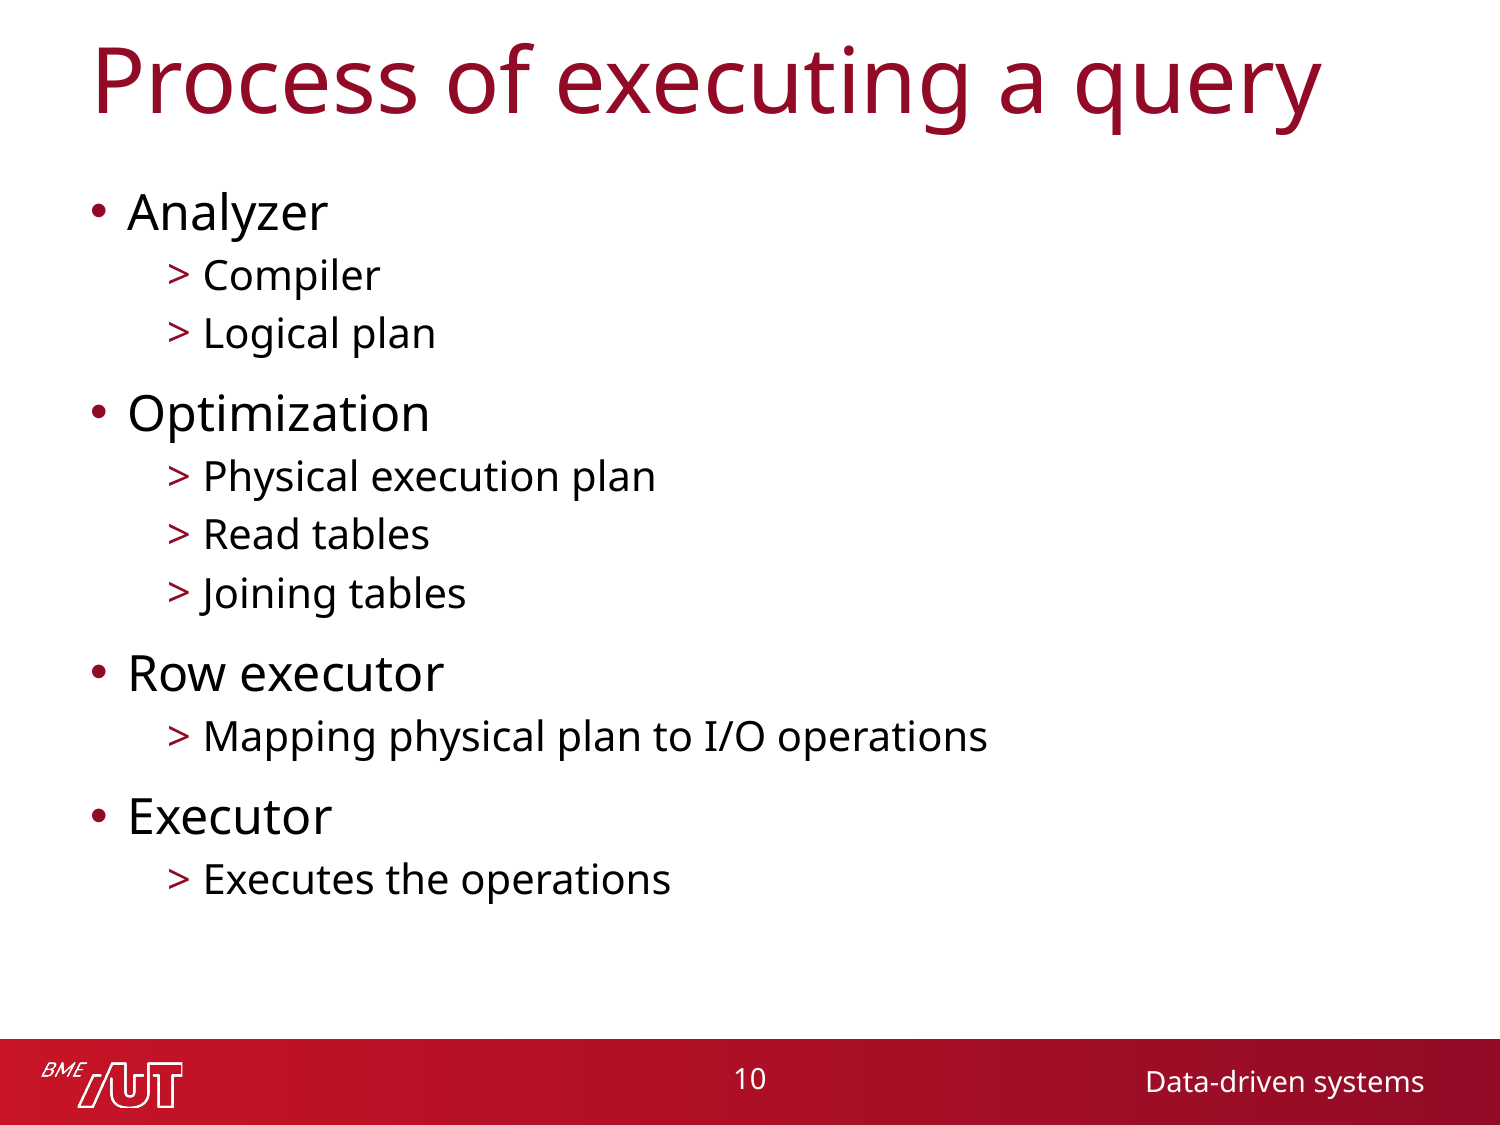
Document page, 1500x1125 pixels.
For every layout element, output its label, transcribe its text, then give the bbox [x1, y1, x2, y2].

slide_number 10 [705, 1054, 795, 1107]
list Analyzer Compiler Logical plan Optimization Physical execution plan Read tables Joining tables Row executor Mapping physical plan to I/O operations Executor Executes the operations [75, 172, 1425, 1019]
title Process of executing a query [75, 18, 1425, 149]
footer Data-driven systems [812, 1054, 1425, 1107]
